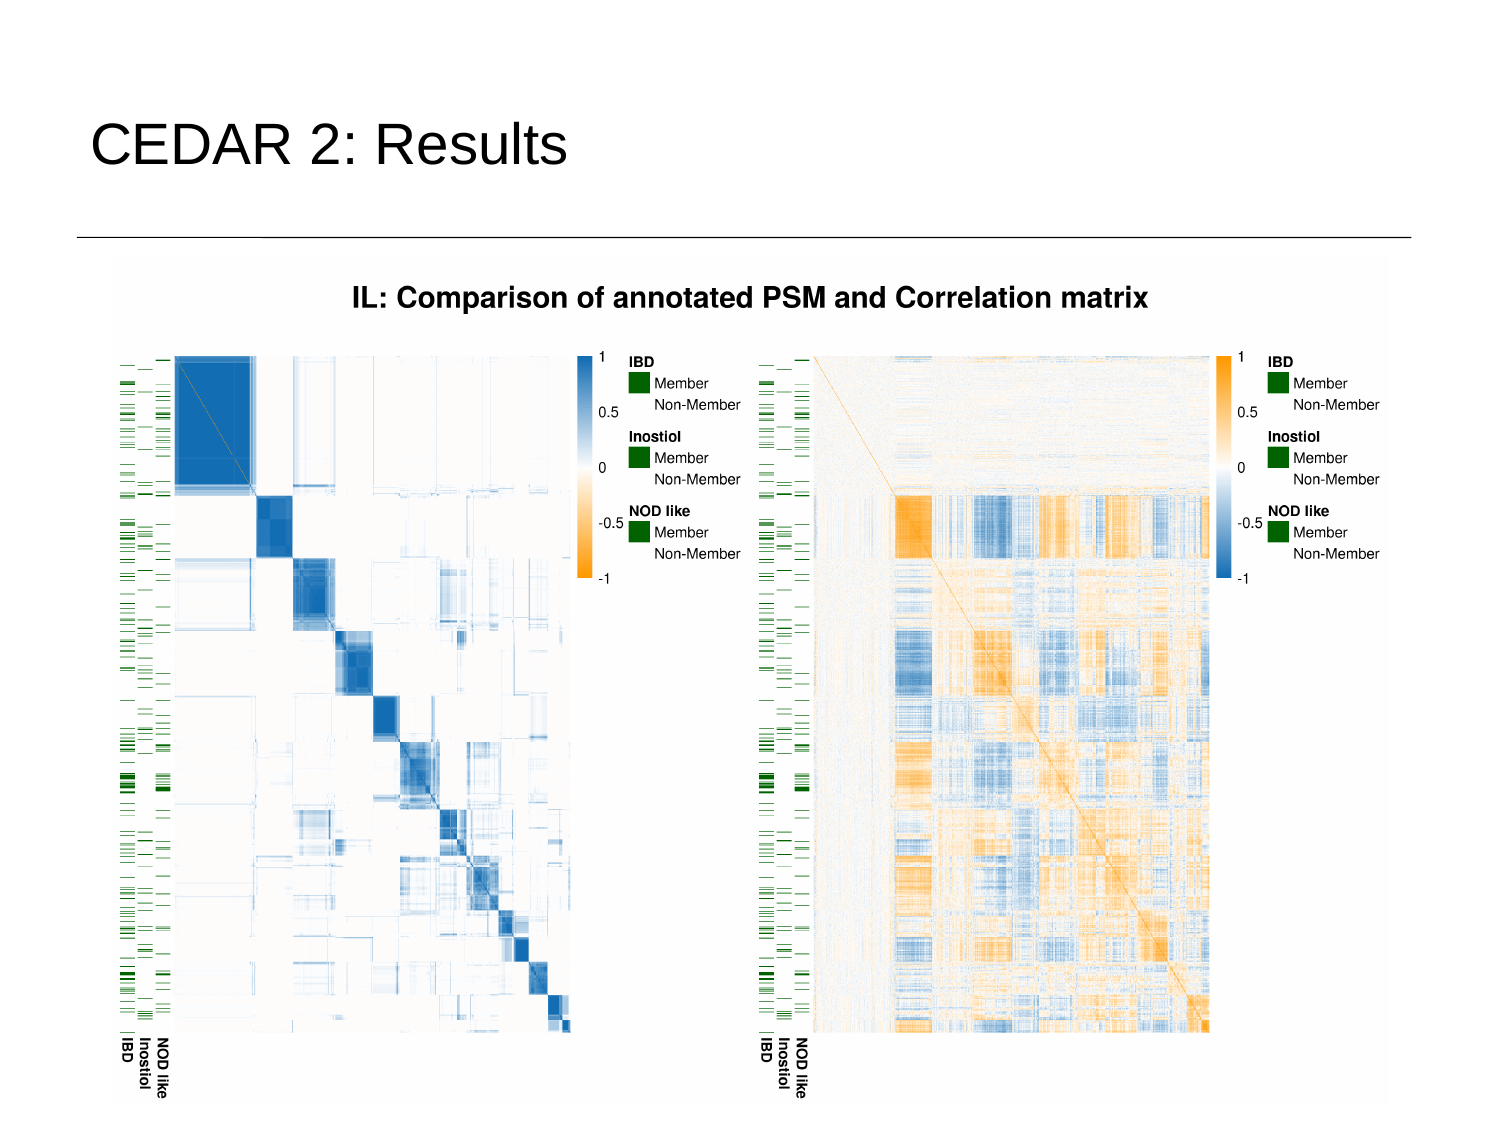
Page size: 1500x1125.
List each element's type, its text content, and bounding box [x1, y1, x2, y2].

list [111, 254, 1389, 1107]
title CEDAR 2: Results [74, 74, 1413, 209]
